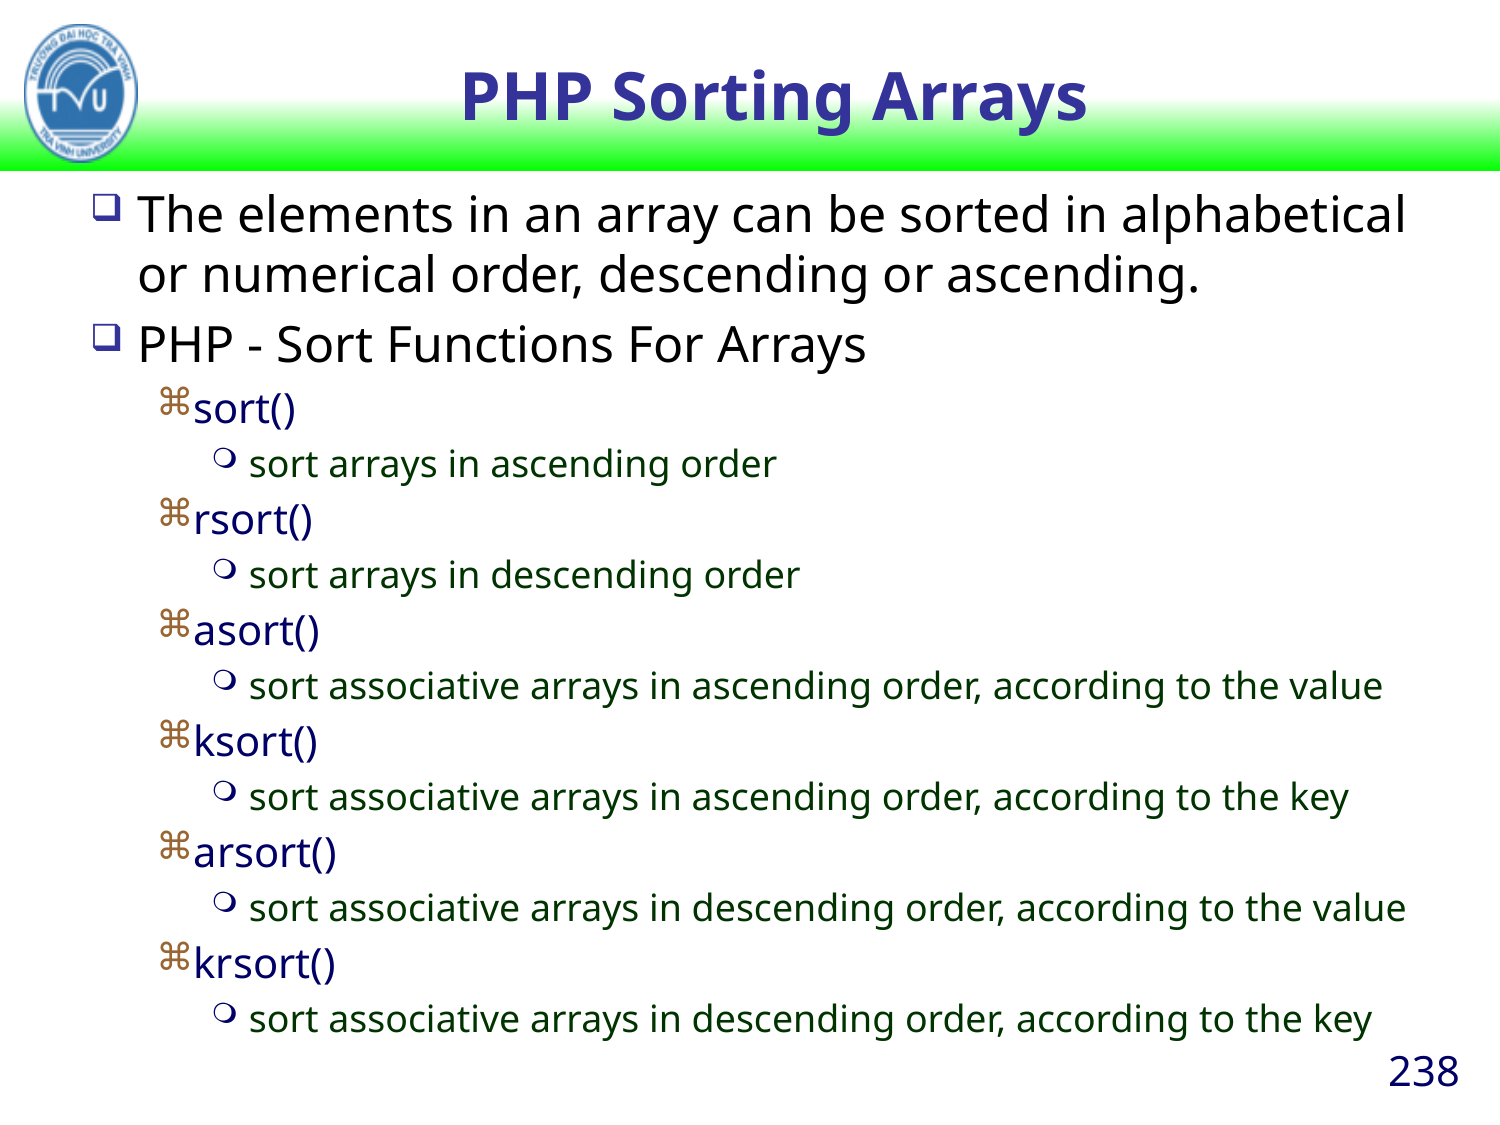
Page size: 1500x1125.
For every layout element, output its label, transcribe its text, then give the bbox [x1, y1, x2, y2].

picture [24, 24, 74, 163]
title PHP Sorting Arrays [74, 24, 1476, 163]
list The elements in an array can be sorted in alphabetical or numerical order, descending or ascending. PHP - Sort Functions For Arrays sort() sort arrays in ascending order rsort() sort arrays in descending order asort() sort associative arrays in ascending order, according to the value ksort() sort associative arrays in ascending order, according to the key arsort() sort associative arrays in descending order, according to the value krsort() sort associative arrays in descending order, according to the key [74, 174, 1476, 1051]
slide_number 238 [1312, 1037, 1476, 1101]
